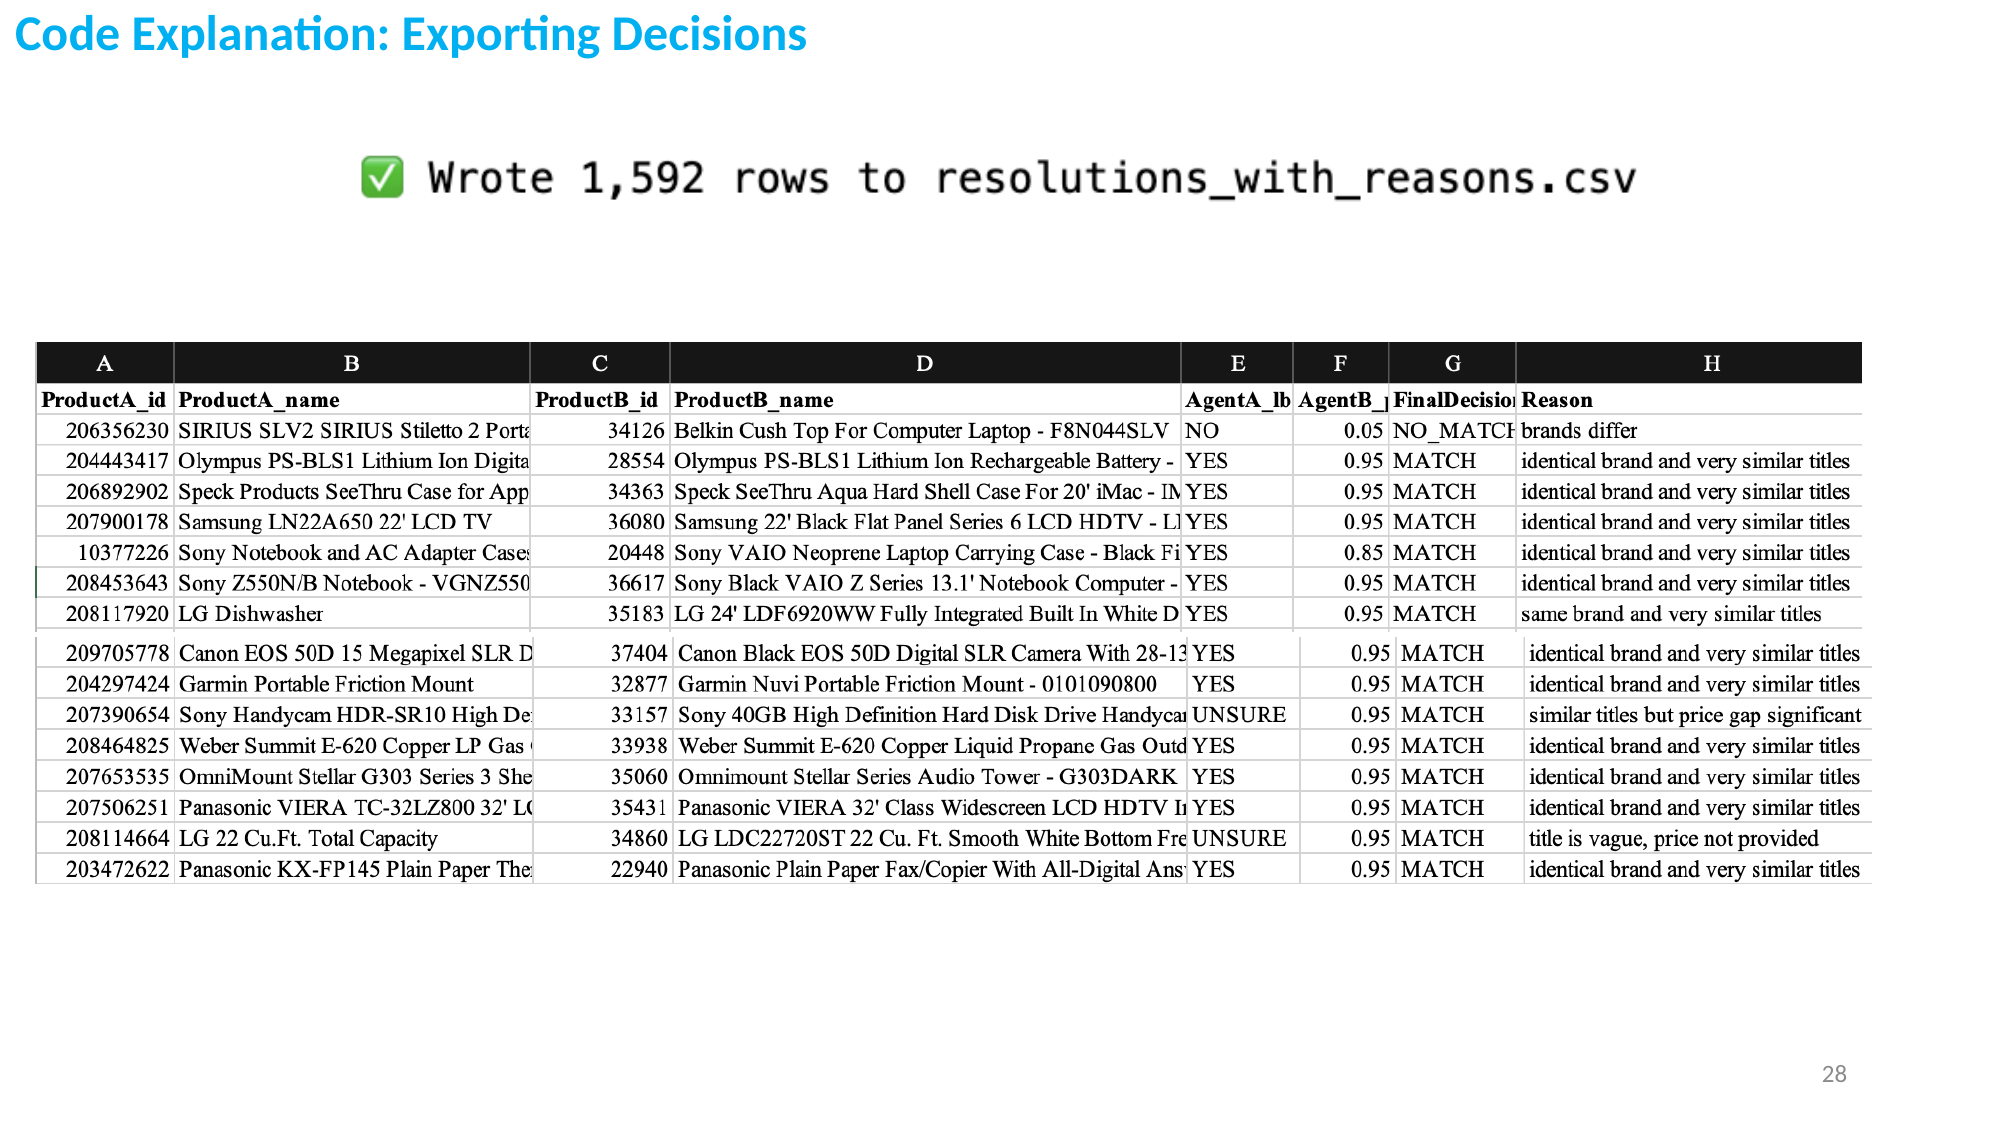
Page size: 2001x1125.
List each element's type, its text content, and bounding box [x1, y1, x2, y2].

picture [334, 137, 1666, 235]
picture [35, 342, 1862, 632]
slide_number 28 [1412, 1042, 1863, 1103]
picture [35, 637, 1872, 884]
title Code Explanation: Exporting Decisions [0, 0, 1725, 70]
